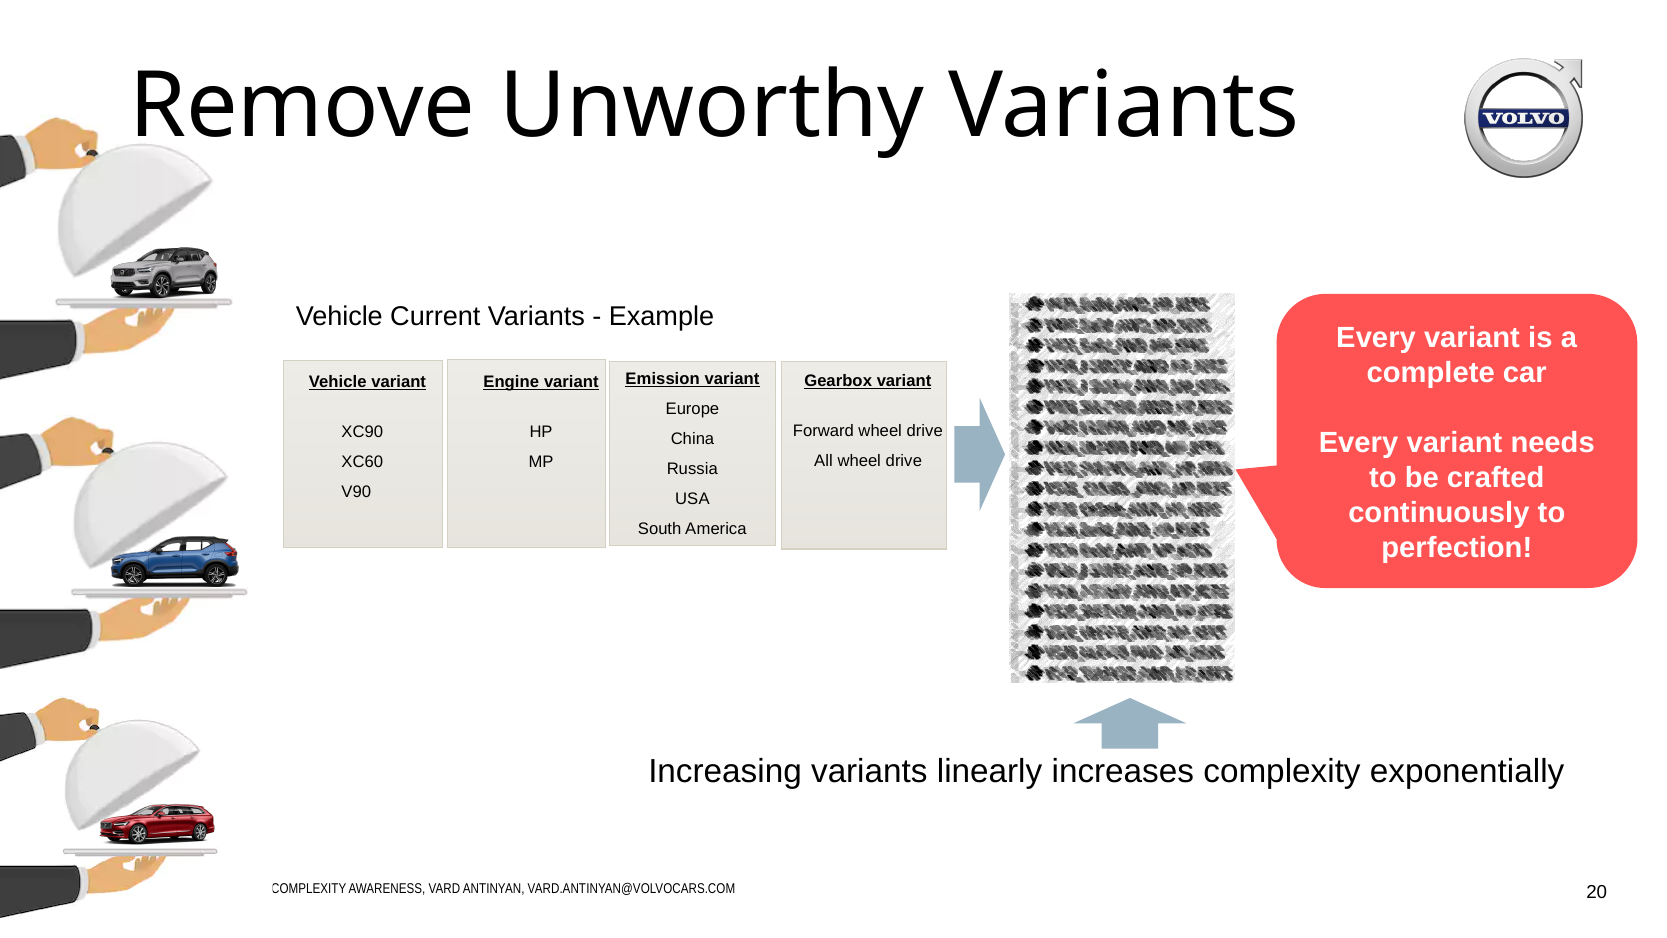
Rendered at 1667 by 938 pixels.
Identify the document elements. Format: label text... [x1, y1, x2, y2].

slide_number 20 [1370, 879, 1608, 902]
text_box [1072, 696, 1187, 750]
picture [1464, 58, 1583, 178]
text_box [277, 291, 1638, 683]
footer Software Complexity Awareness, Vard Antinyan, vard.antinyan@volvocars.com [273, 879, 847, 902]
text_box Increasing variants linearly increases complexity exponentially [633, 742, 1582, 797]
title Remove Unworthy Variants [114, 49, 1430, 232]
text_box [0, 87, 295, 387]
picture [0, 388, 277, 920]
